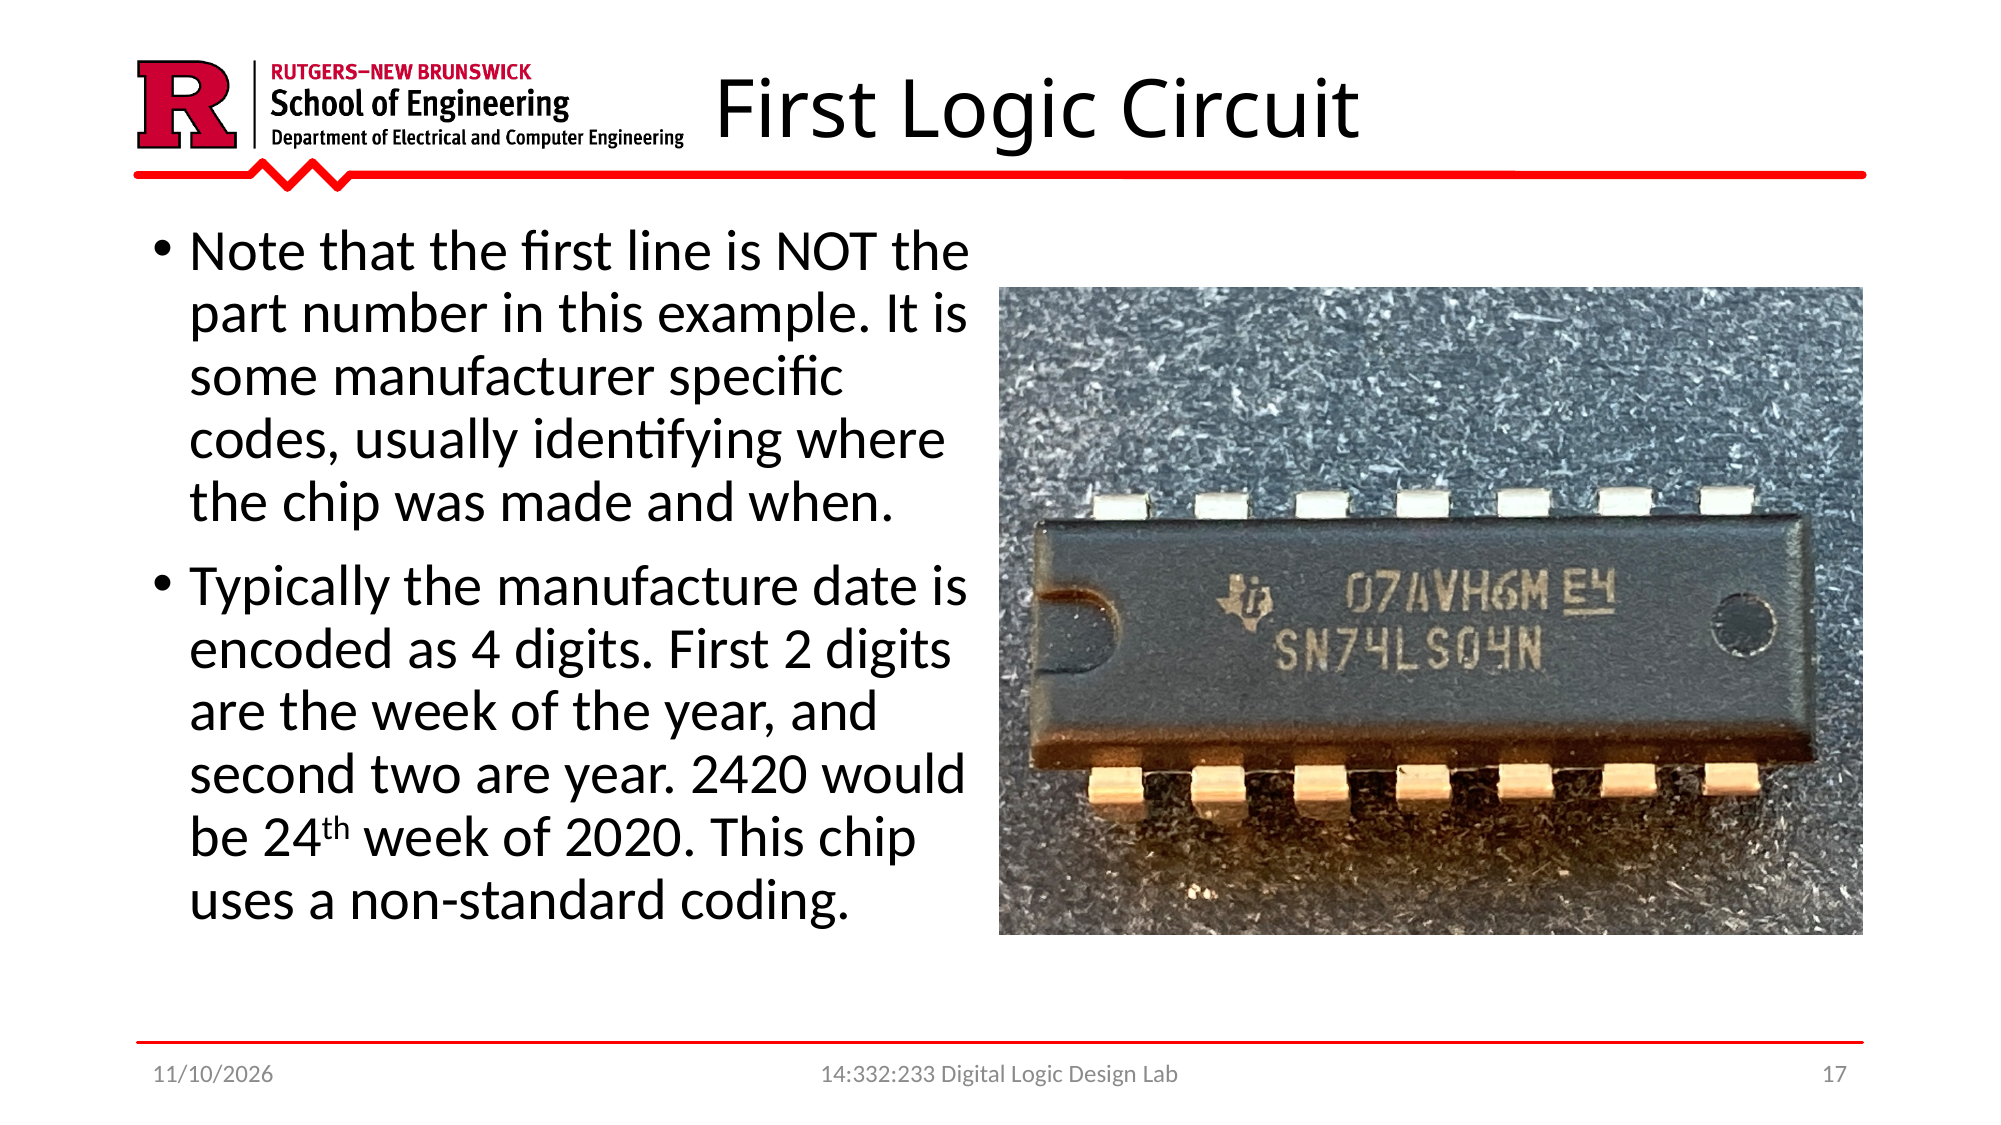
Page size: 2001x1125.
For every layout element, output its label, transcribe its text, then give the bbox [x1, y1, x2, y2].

picture [999, 287, 1863, 935]
title First Logic Circuit [698, 59, 1863, 163]
slide_number 17 [1412, 1042, 1863, 1103]
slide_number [137, 1042, 588, 1103]
footer 14:332:233 Digital Logic Design Lab [662, 1042, 1338, 1103]
picture [137, 60, 684, 149]
text_box Note that the first line is NOT the part number in this example. It is some manufacturer specific codes, usually identifying where the chip was made and when. Typically the manufacture date is encoded as 4 digits. First 2 digits are the week of the year, and second two are year. 2420 would be 24th week of 2020. This chip uses a non-standard coding. [137, 212, 988, 1014]
